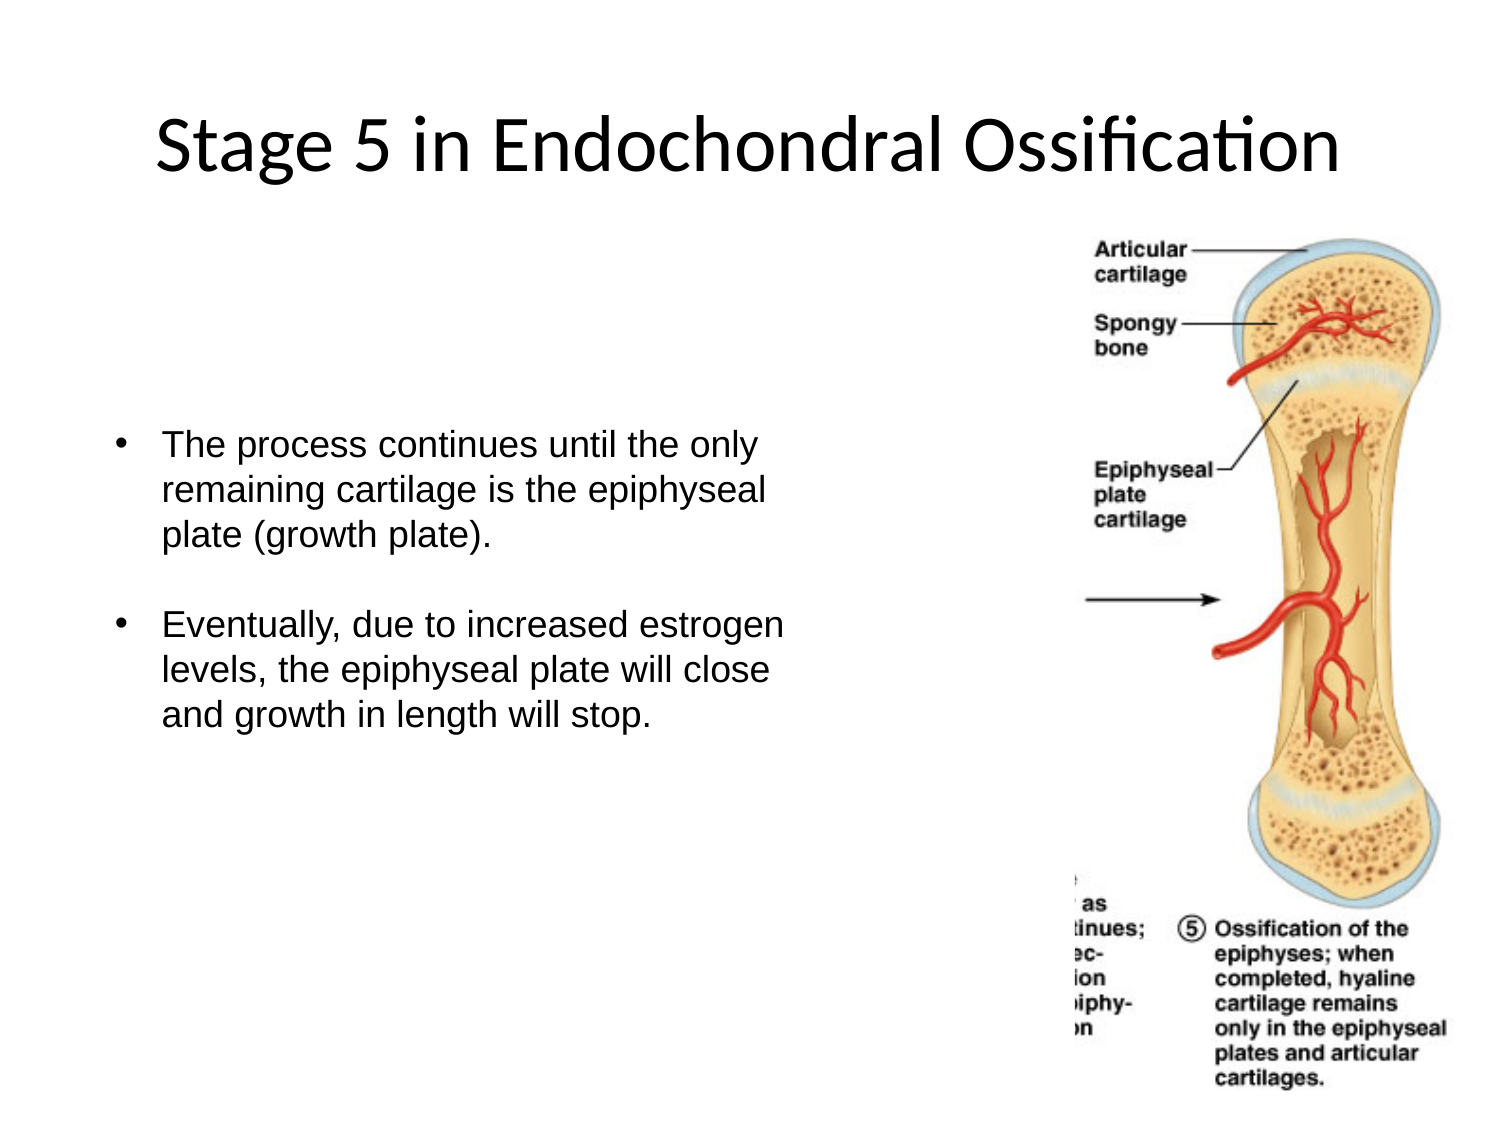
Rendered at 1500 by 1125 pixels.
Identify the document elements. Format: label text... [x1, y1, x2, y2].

picture [1074, 218, 1500, 1102]
text_box The process continues until the only remaining cartilage is the epiphyseal plate (growth plate). Eventually, due to increased estrogen levels, the epiphyseal plate will close and growth in length will stop. [99, 412, 825, 743]
title Stage 5 in Endochondral Ossification [75, 45, 1425, 233]
